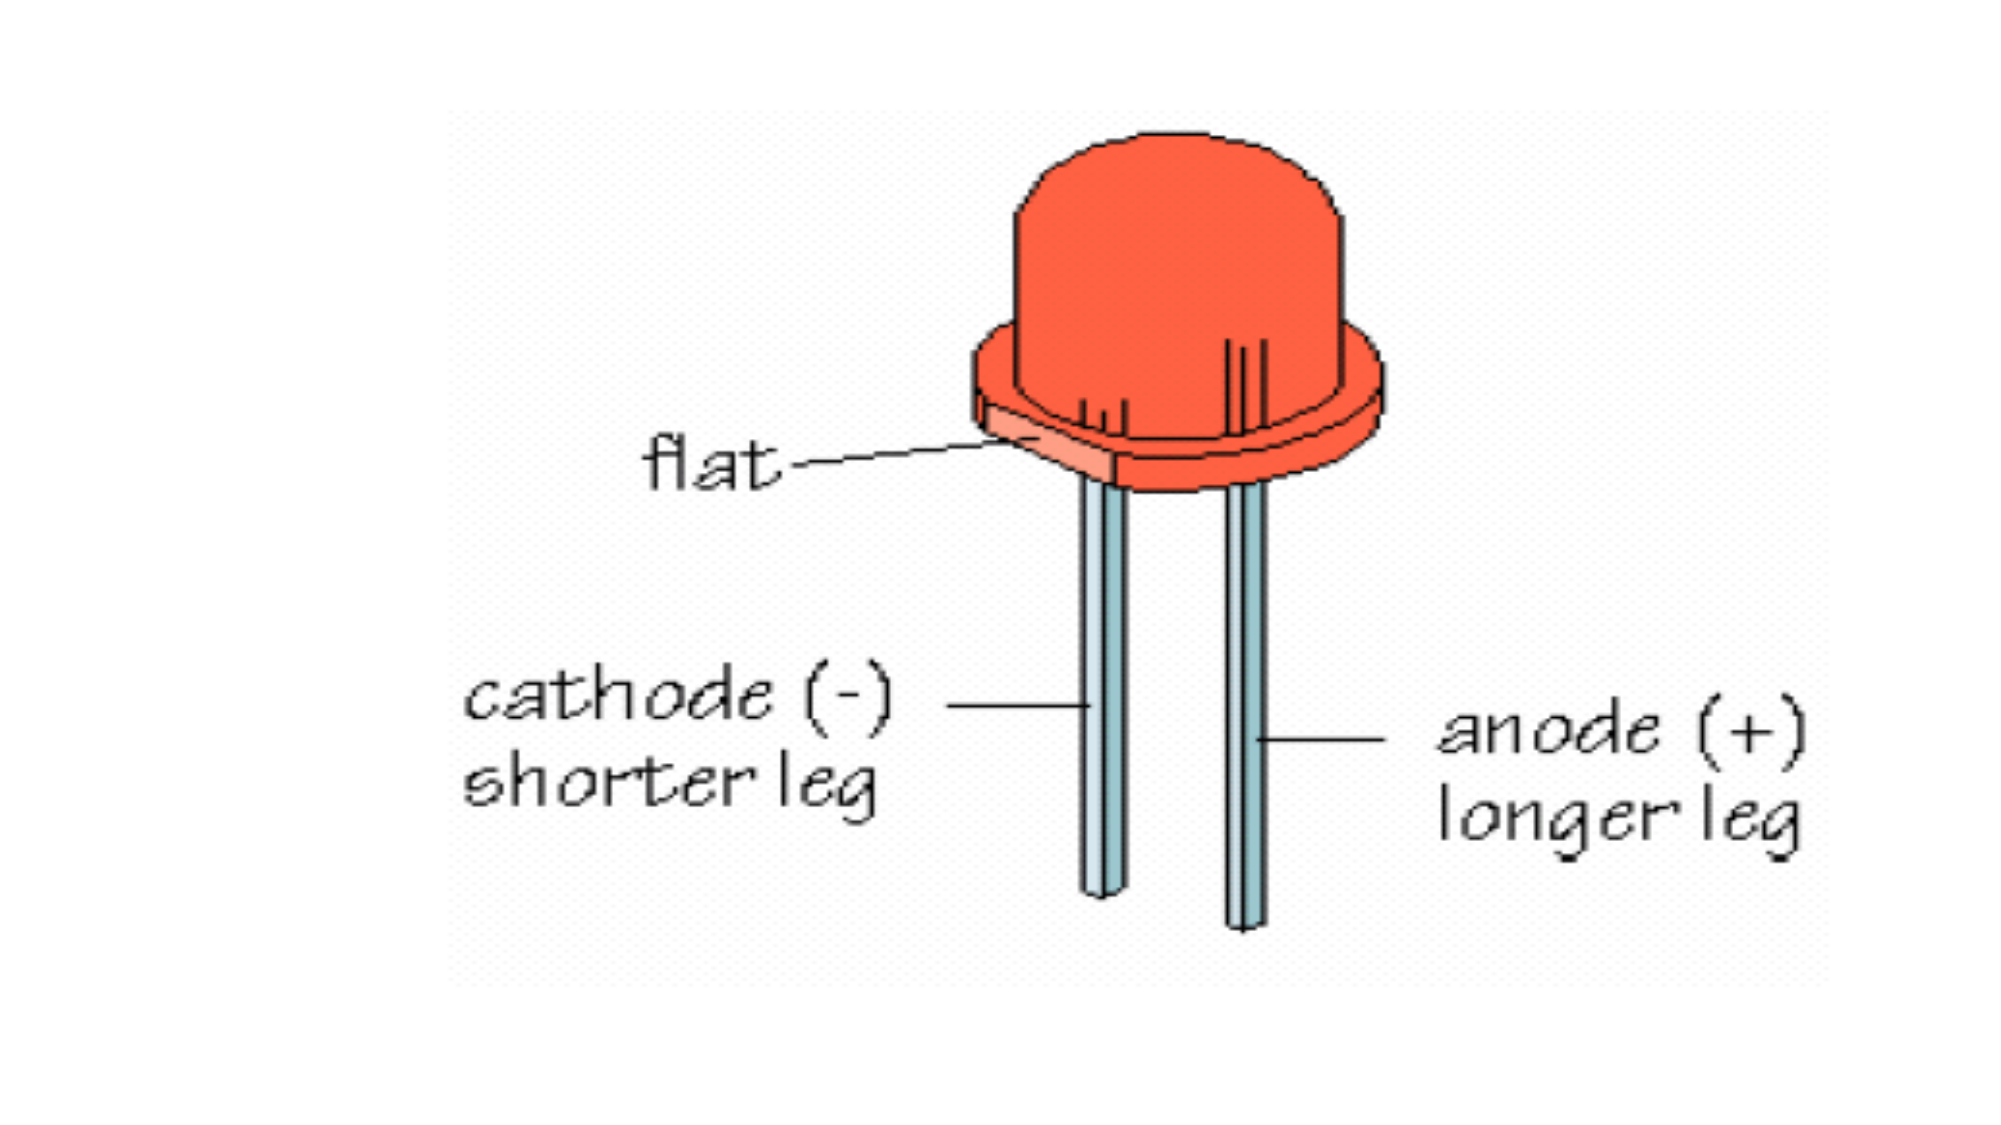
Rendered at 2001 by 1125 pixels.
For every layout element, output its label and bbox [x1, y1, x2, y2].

picture [381, 89, 1845, 993]
